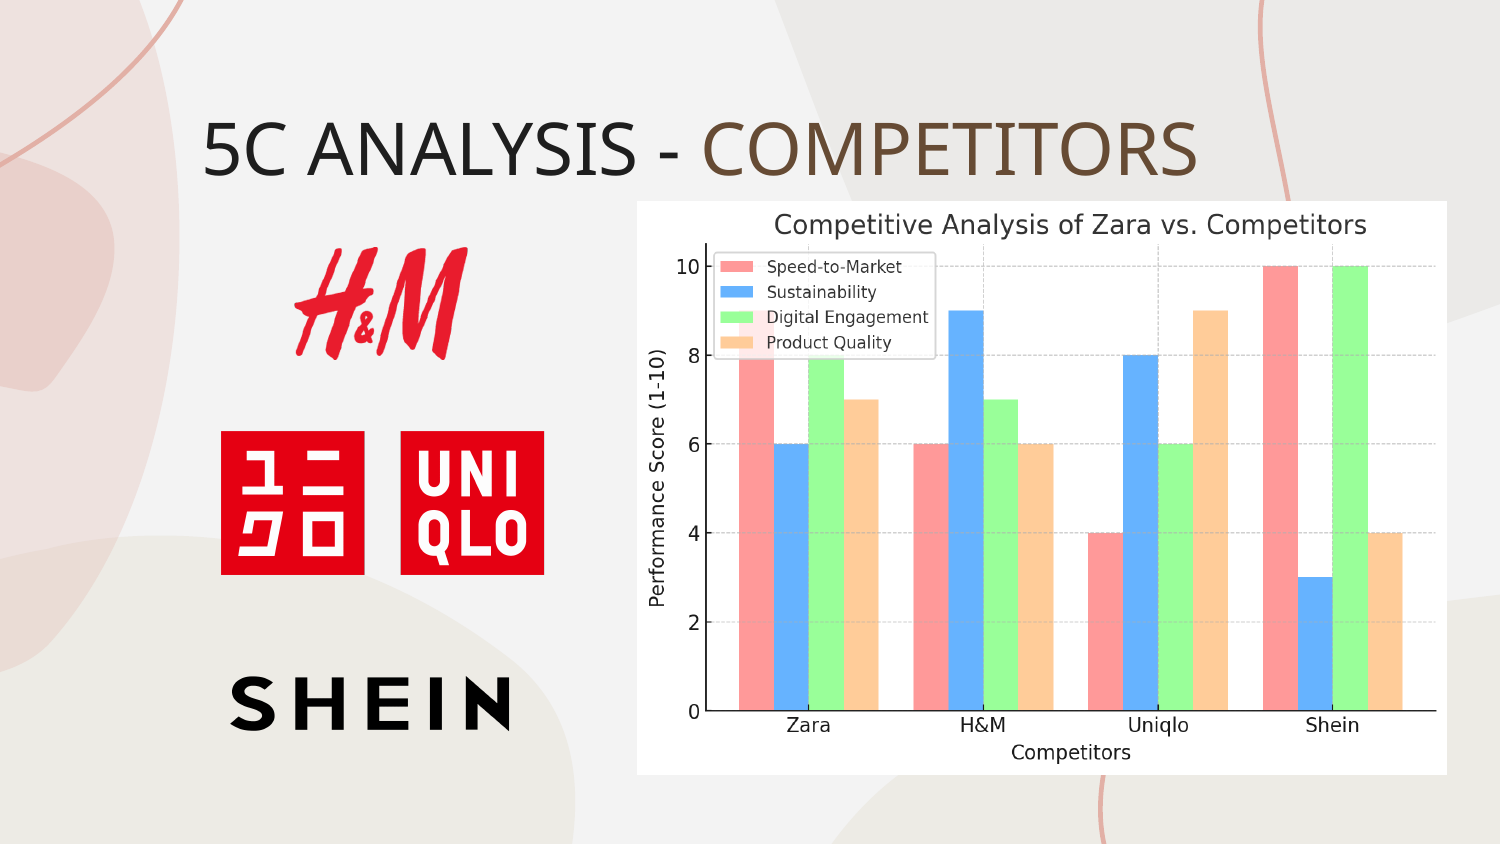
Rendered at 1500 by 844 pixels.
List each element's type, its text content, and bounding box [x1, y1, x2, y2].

title 5C ANALYSIS - COMPETITORS [186, 72, 1230, 221]
picture [637, 200, 1447, 775]
picture [142, 169, 599, 824]
